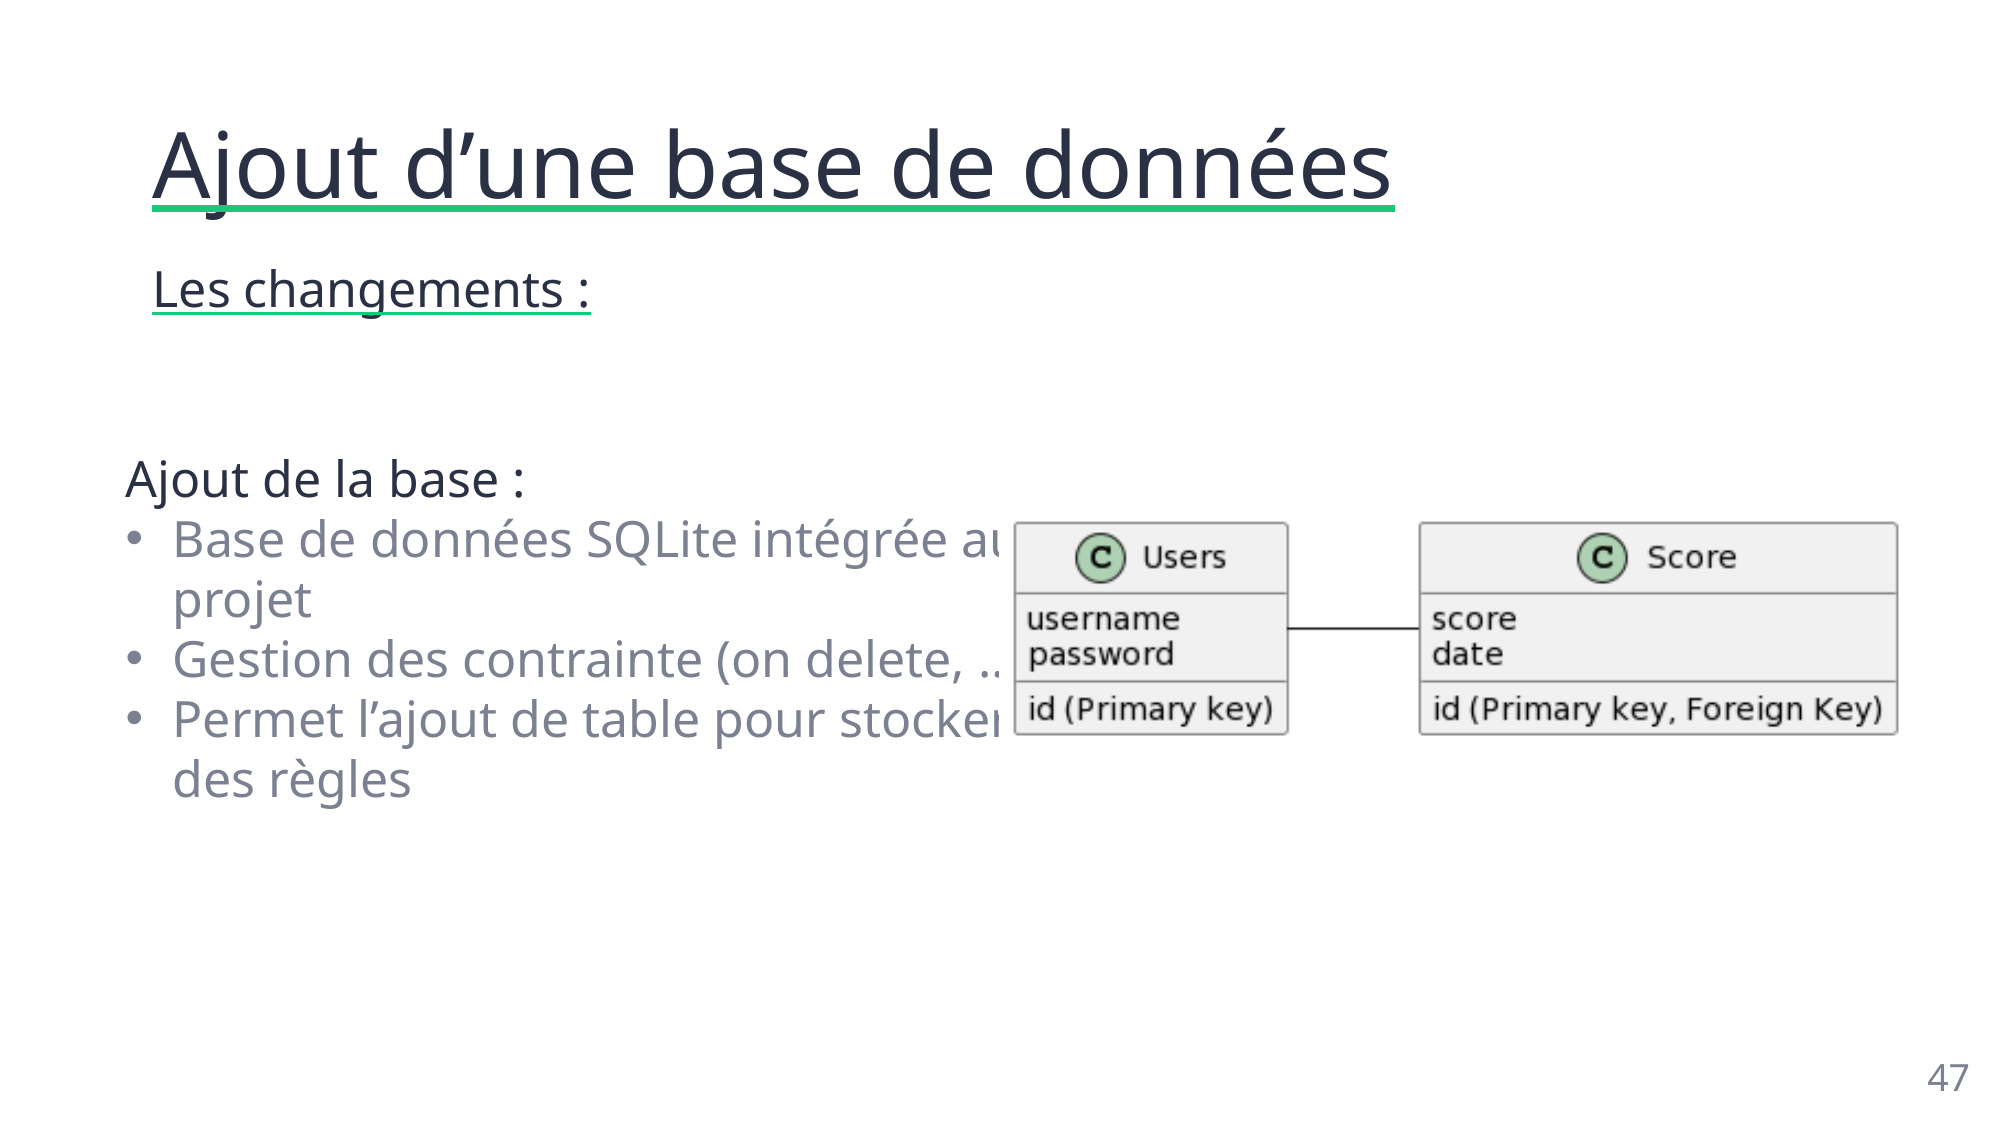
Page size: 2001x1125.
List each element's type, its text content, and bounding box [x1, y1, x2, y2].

title Ajout d’une base de données [137, 59, 1863, 278]
text_box Les changements : [137, 257, 1707, 338]
picture [999, 507, 1910, 748]
slide_number 47 [1535, 1049, 1986, 1110]
text_box Ajout de la base : Base de données SQLite intégrée au projet Gestion des contrainte (on delete, …) Permet l’ajout de table pour stocker des règles [110, 439, 1133, 875]
